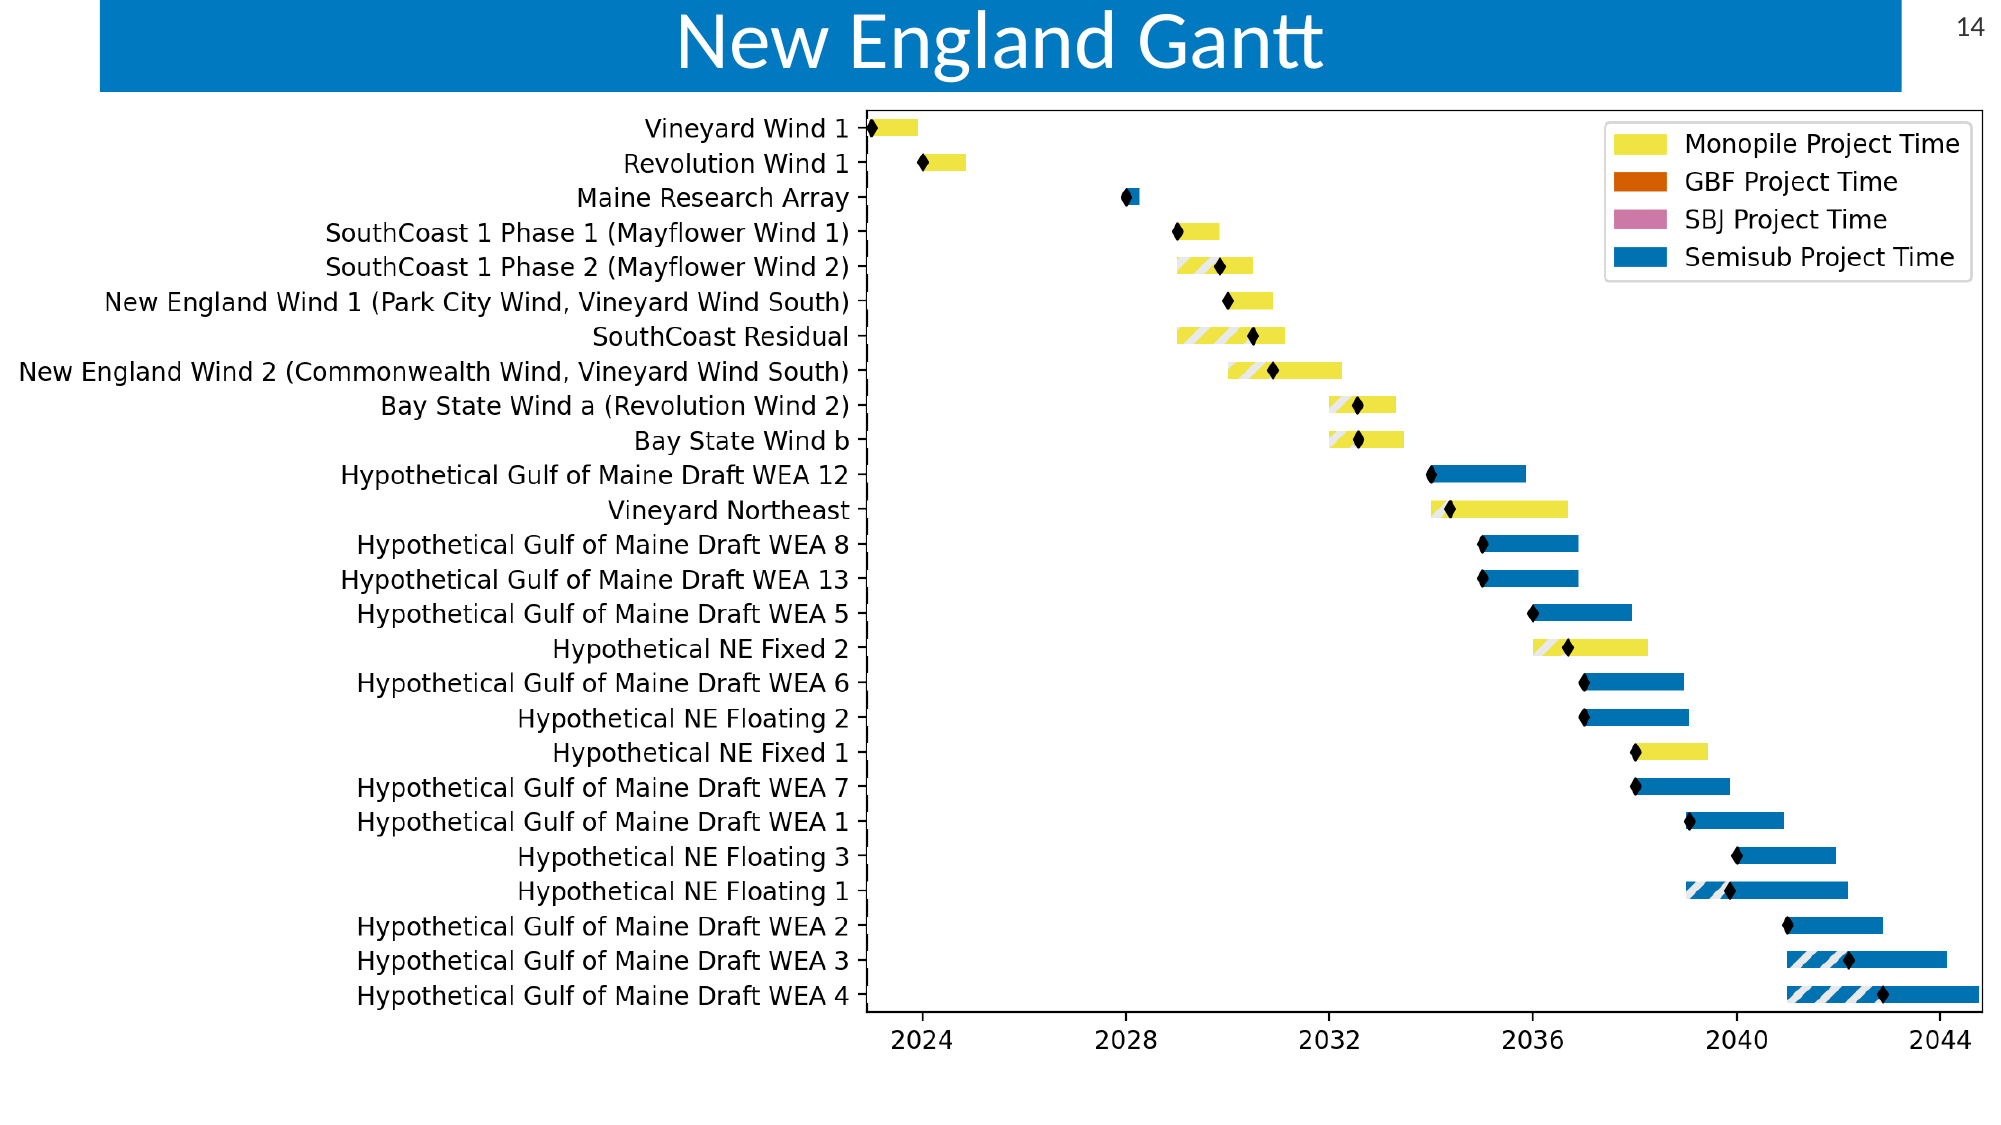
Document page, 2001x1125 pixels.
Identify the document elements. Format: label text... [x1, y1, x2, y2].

picture [0, 92, 2000, 1072]
title New England Gantt [99, 0, 1902, 90]
